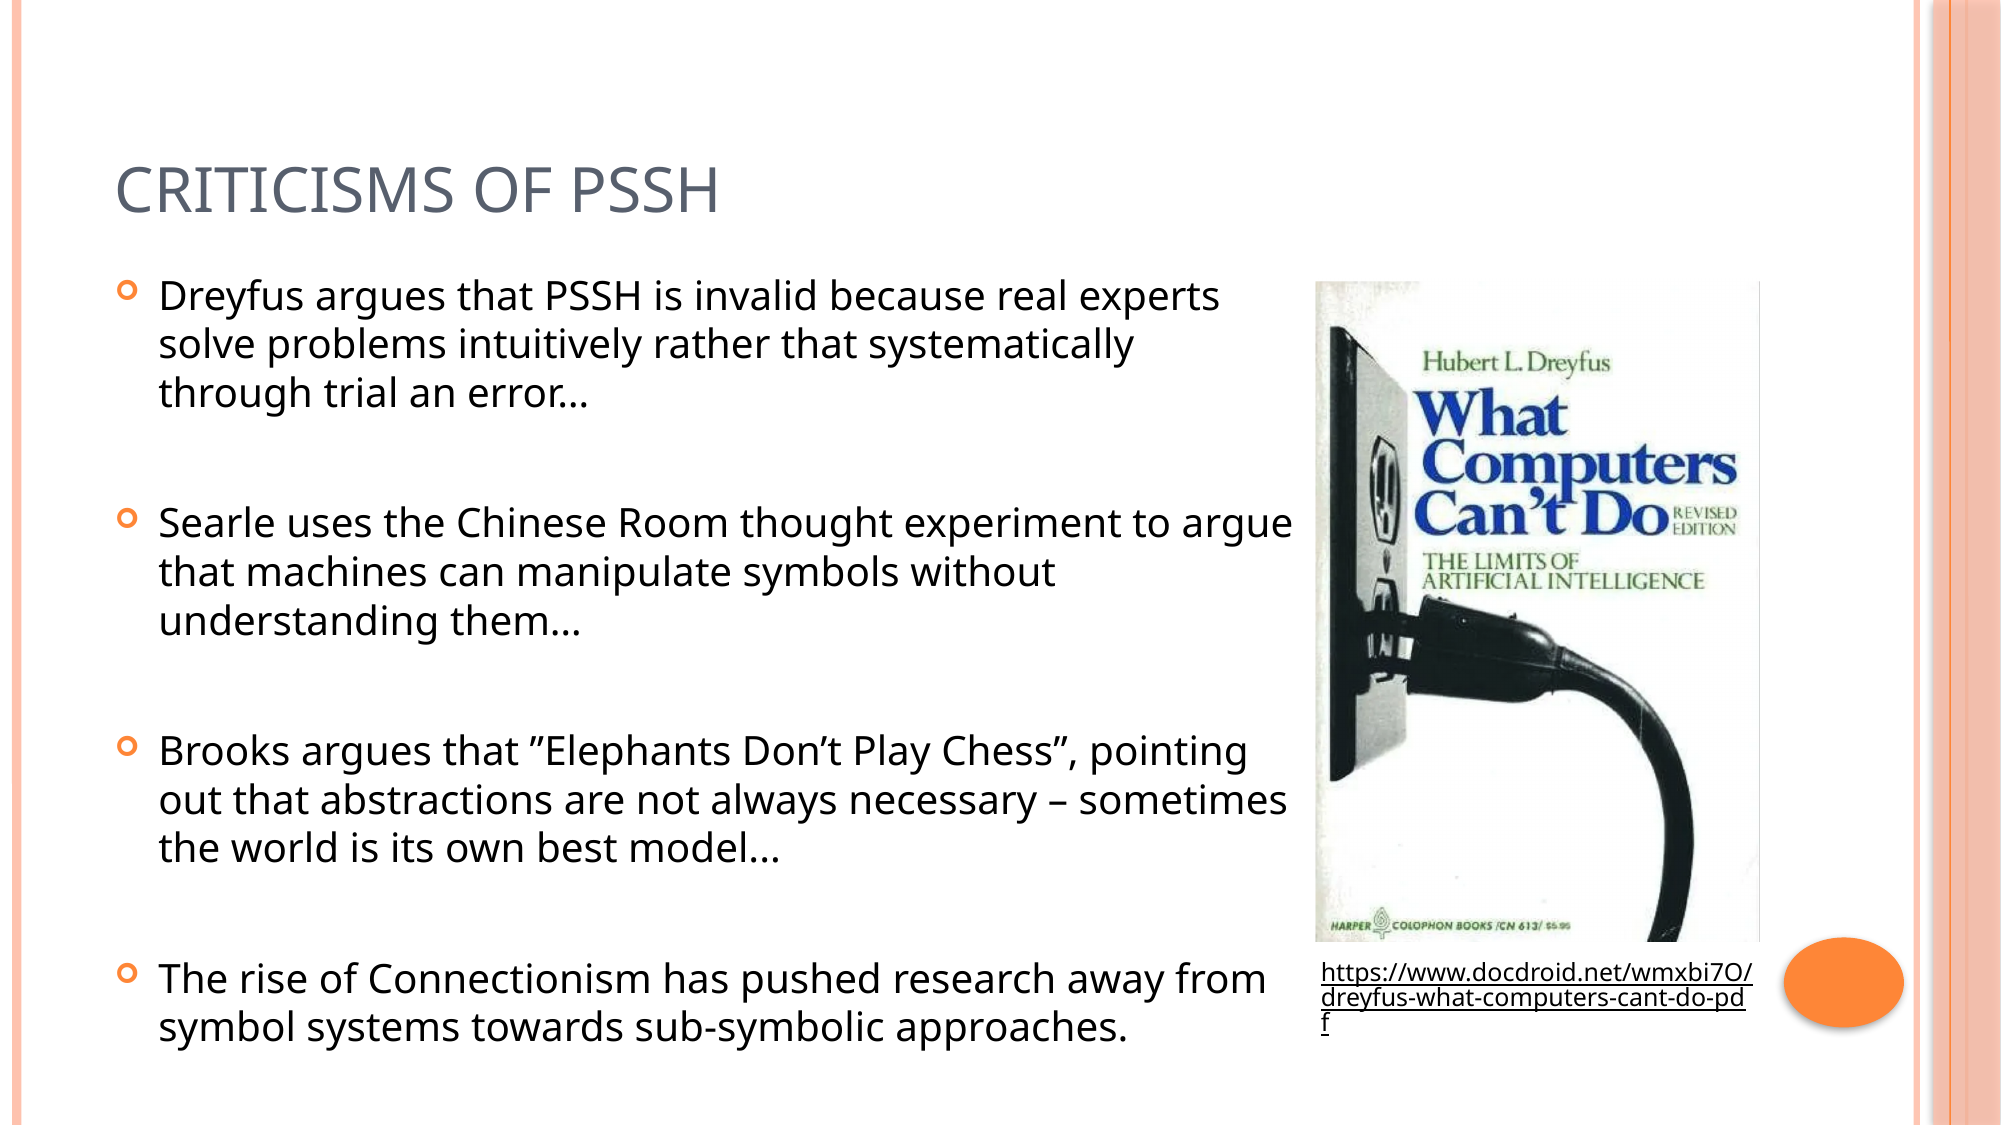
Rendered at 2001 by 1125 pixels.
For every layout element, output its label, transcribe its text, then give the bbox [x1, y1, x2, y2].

list Dreyfus argues that PSSH is invalid because real experts solve problems intuitively rather that systematically through trial an error… Searle uses the Chinese Room thought experiment to argue that machines can manipulate symbols without understanding them… Brooks argues that ”Elephants Don’t Play Chess”, pointing out that abstractions are not always necessary – sometimes the world is its own best model... The rise of Connectionism has pushed research away from symbol systems towards sub-symbolic approaches. [99, 262, 1313, 1062]
picture [1315, 278, 1760, 942]
title Criticisms of PSSH [99, 45, 1734, 233]
text_box https://www.docdroid.net/wmxbi7O/dreyfus-what-computers-cant-do-pdf [1306, 949, 1769, 1029]
